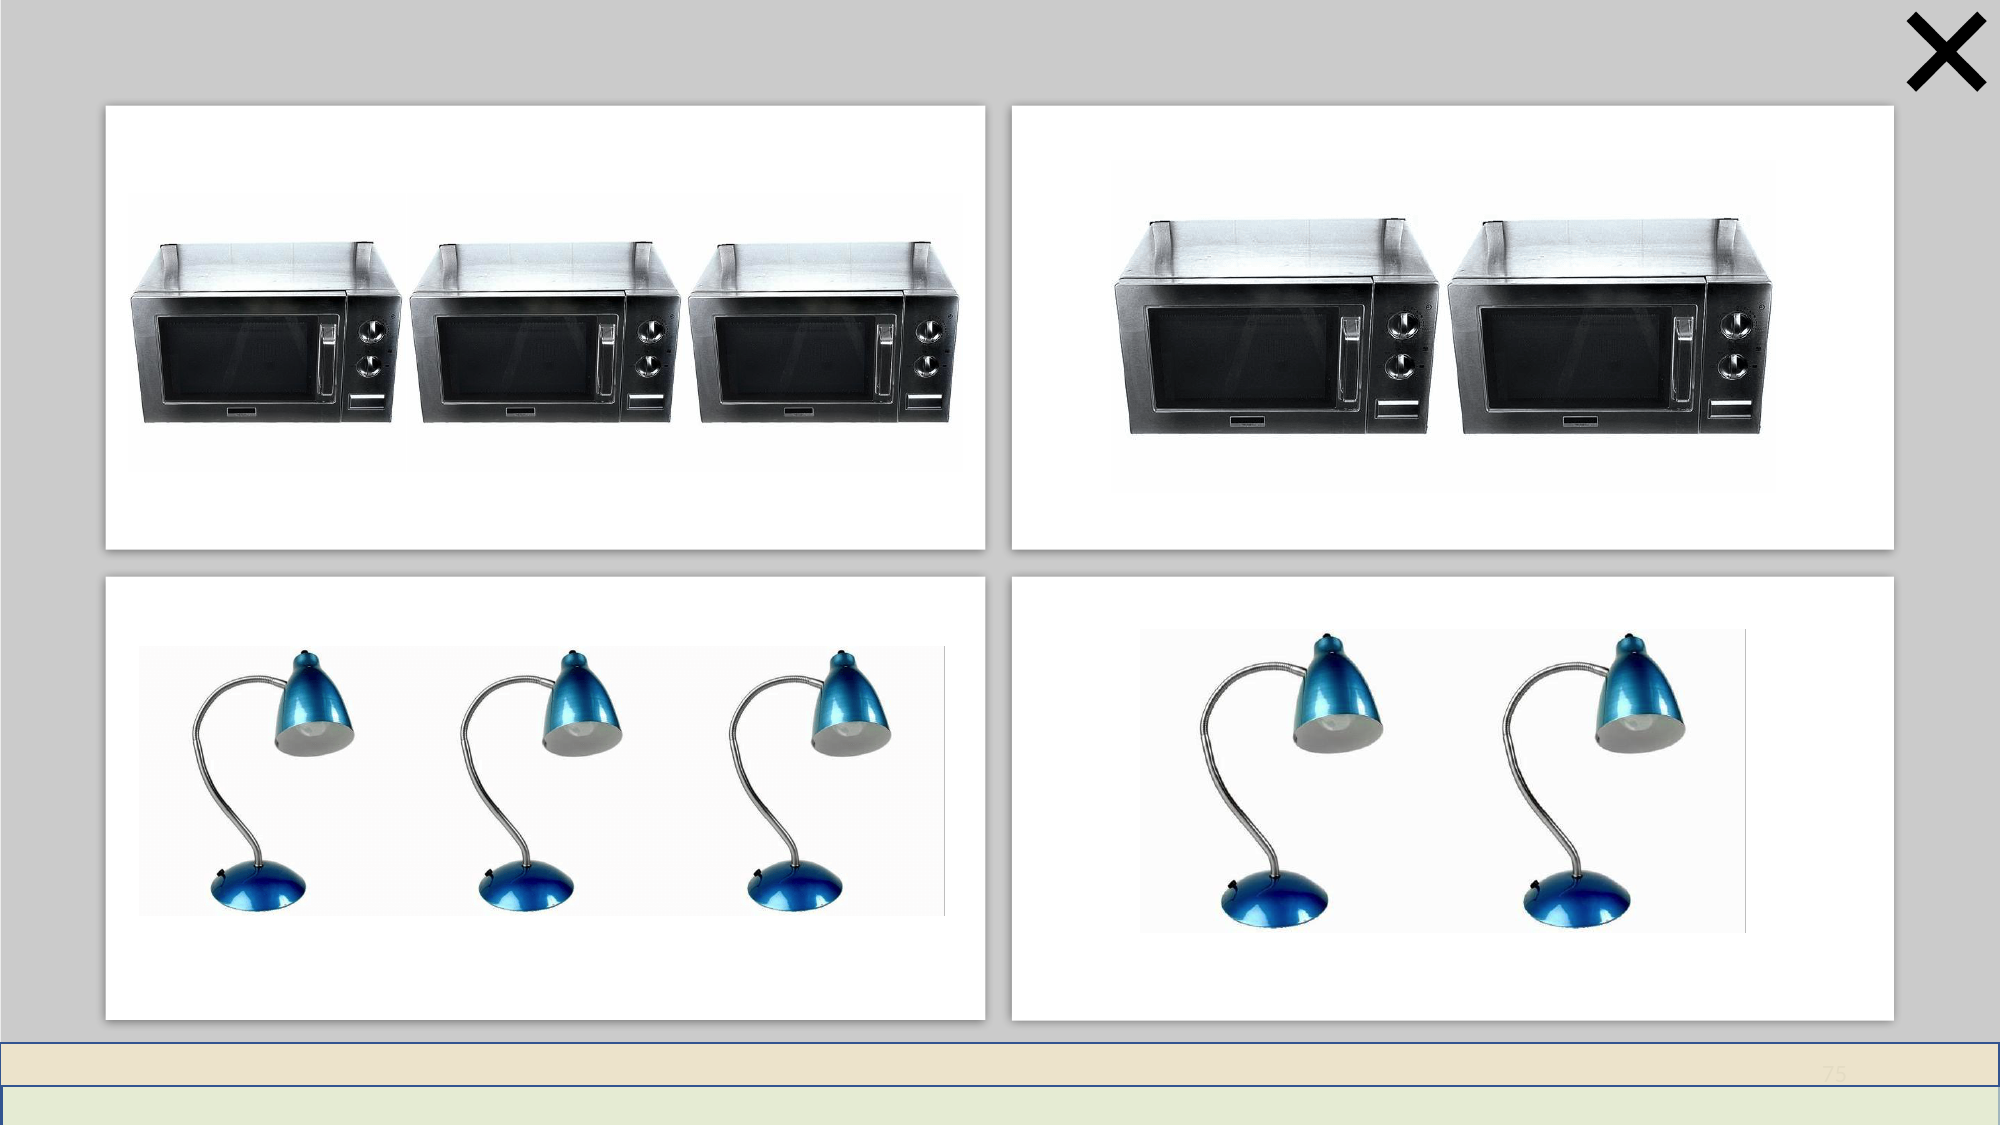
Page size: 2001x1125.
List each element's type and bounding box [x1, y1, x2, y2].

picture [1892, 0, 2000, 106]
text_box [104, 104, 986, 551]
picture [1110, 160, 1776, 494]
picture [128, 193, 963, 472]
picture [139, 646, 945, 916]
text_box [0, 0, 2000, 1042]
text_box [104, 576, 986, 1021]
text_box [1011, 576, 1895, 1022]
picture [1140, 629, 1746, 933]
text_box [1011, 104, 1895, 551]
text_box [0, 1042, 2000, 1085]
text_box [0, 1085, 2000, 1125]
